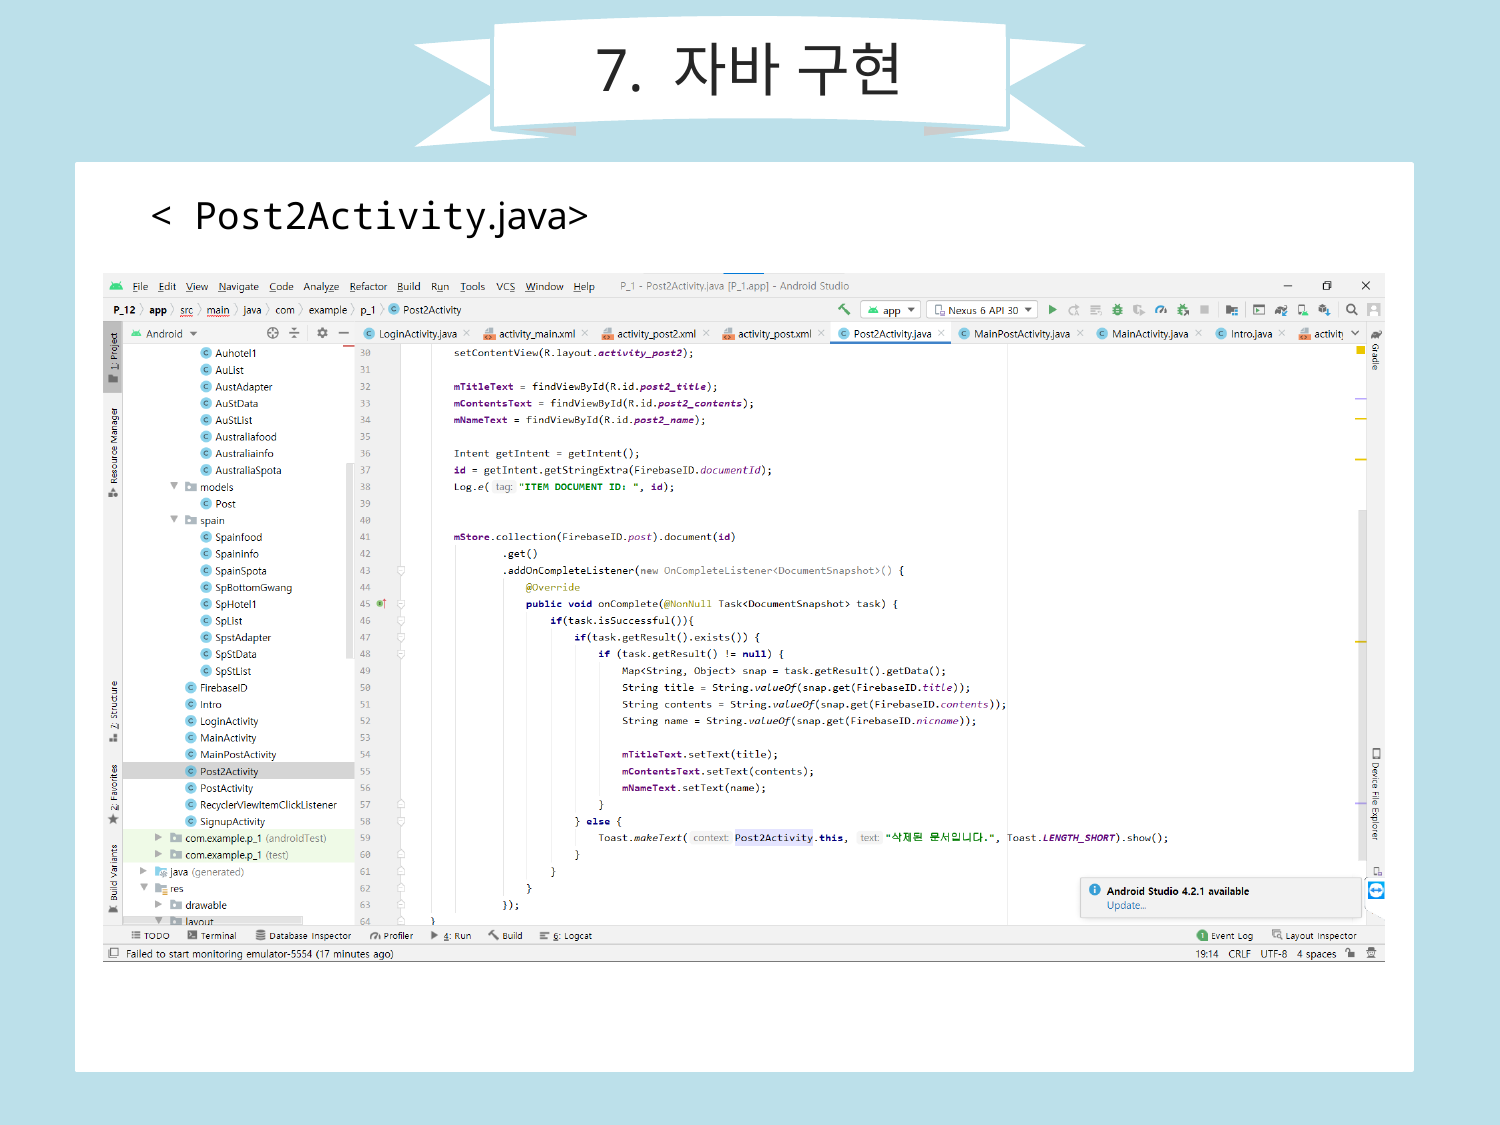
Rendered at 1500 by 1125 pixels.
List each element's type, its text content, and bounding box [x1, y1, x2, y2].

text_box [75, 162, 1414, 1072]
text_box < Post2Activity.java> [135, 184, 703, 245]
picture [103, 273, 1386, 962]
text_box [406, 13, 1094, 150]
